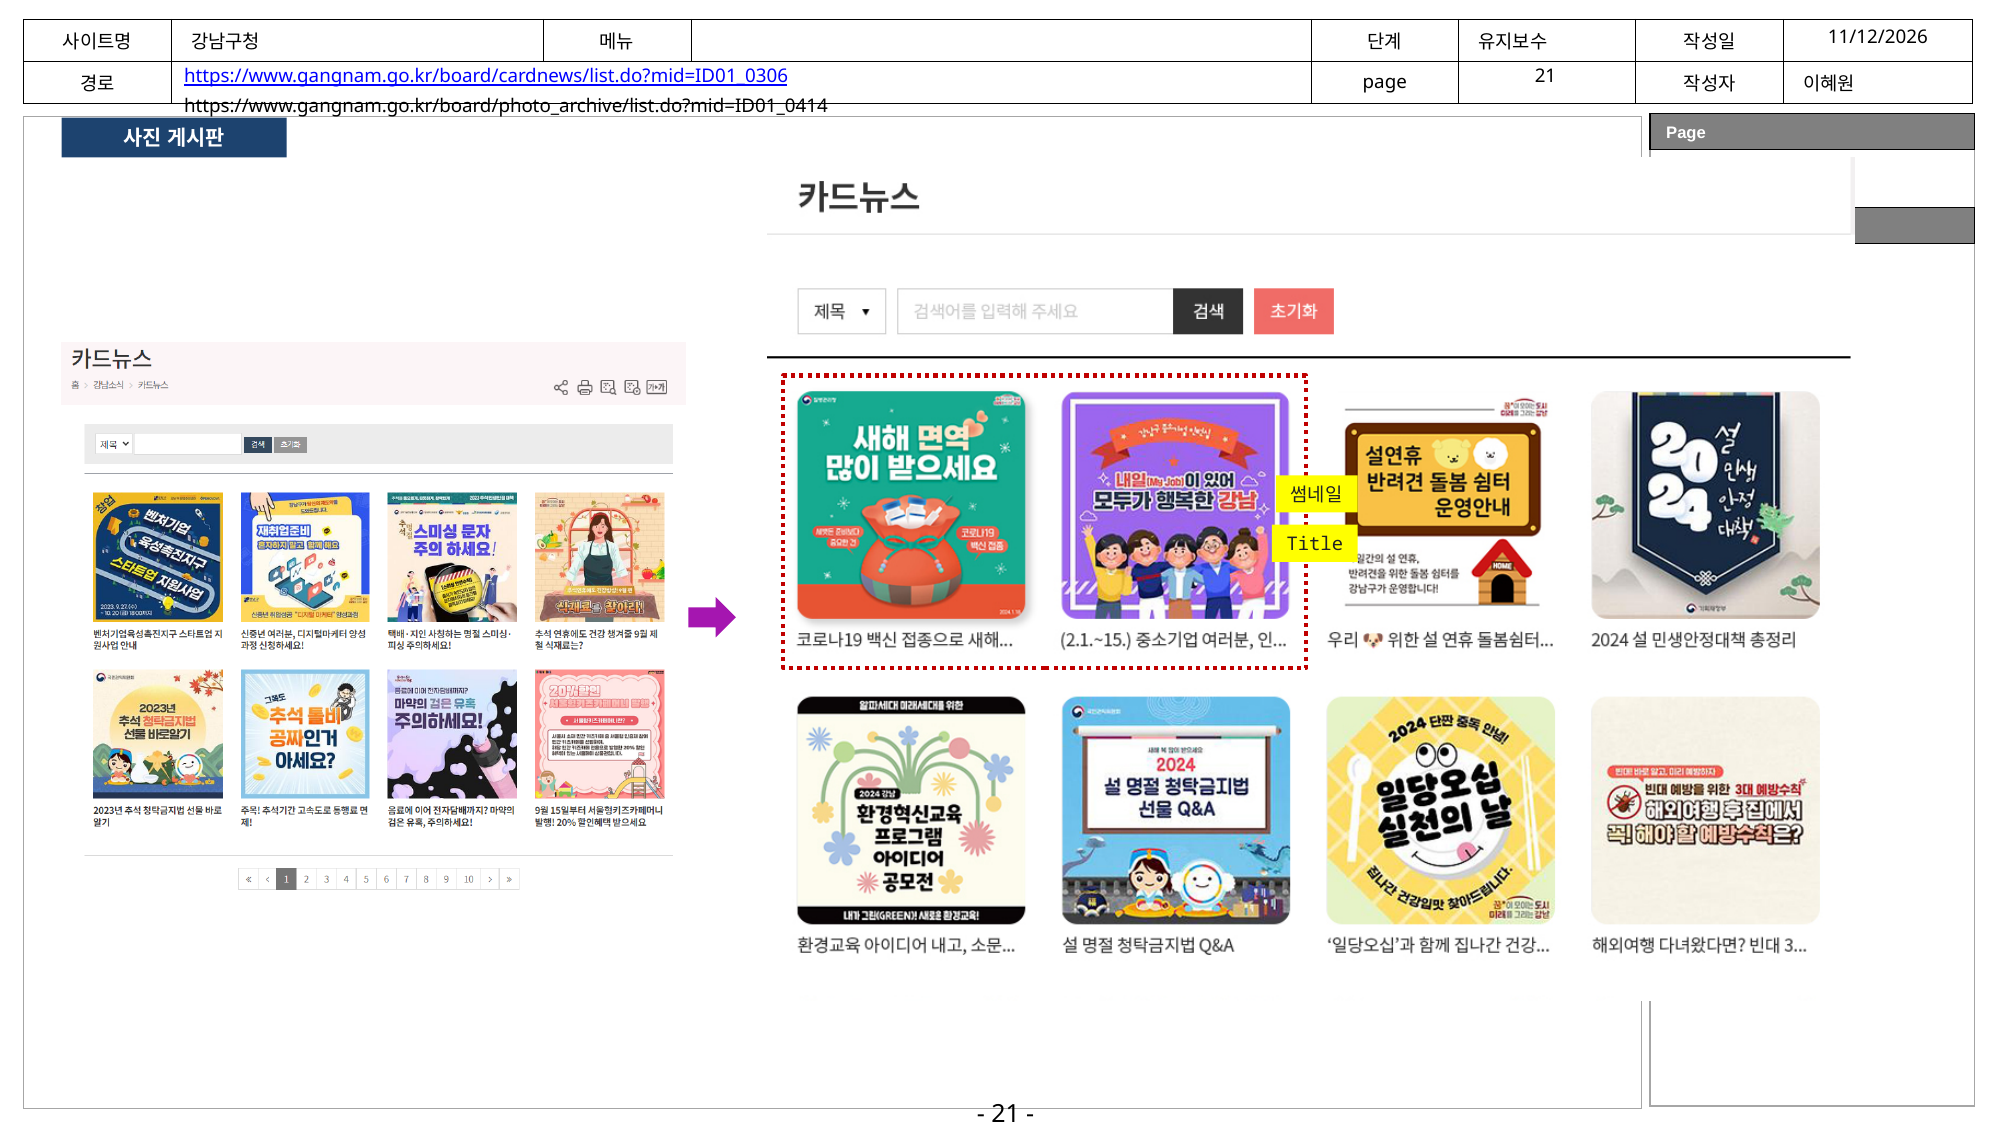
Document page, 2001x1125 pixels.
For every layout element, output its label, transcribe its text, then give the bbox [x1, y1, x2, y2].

picture [767, 157, 1855, 1001]
list https://www.gangnam.go.kr/board/cardnews/list.do?mid=ID01_0306 https://www.gangnam.go.kr/board/photo_archive/list.do?mid=ID01_0414 [169, 56, 1312, 93]
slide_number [1783, 19, 1973, 56]
slide_number 21 [1456, 56, 1635, 92]
text_box 사진 게시판 [60, 116, 289, 159]
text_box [61, 342, 686, 901]
text_box [691, 595, 738, 640]
